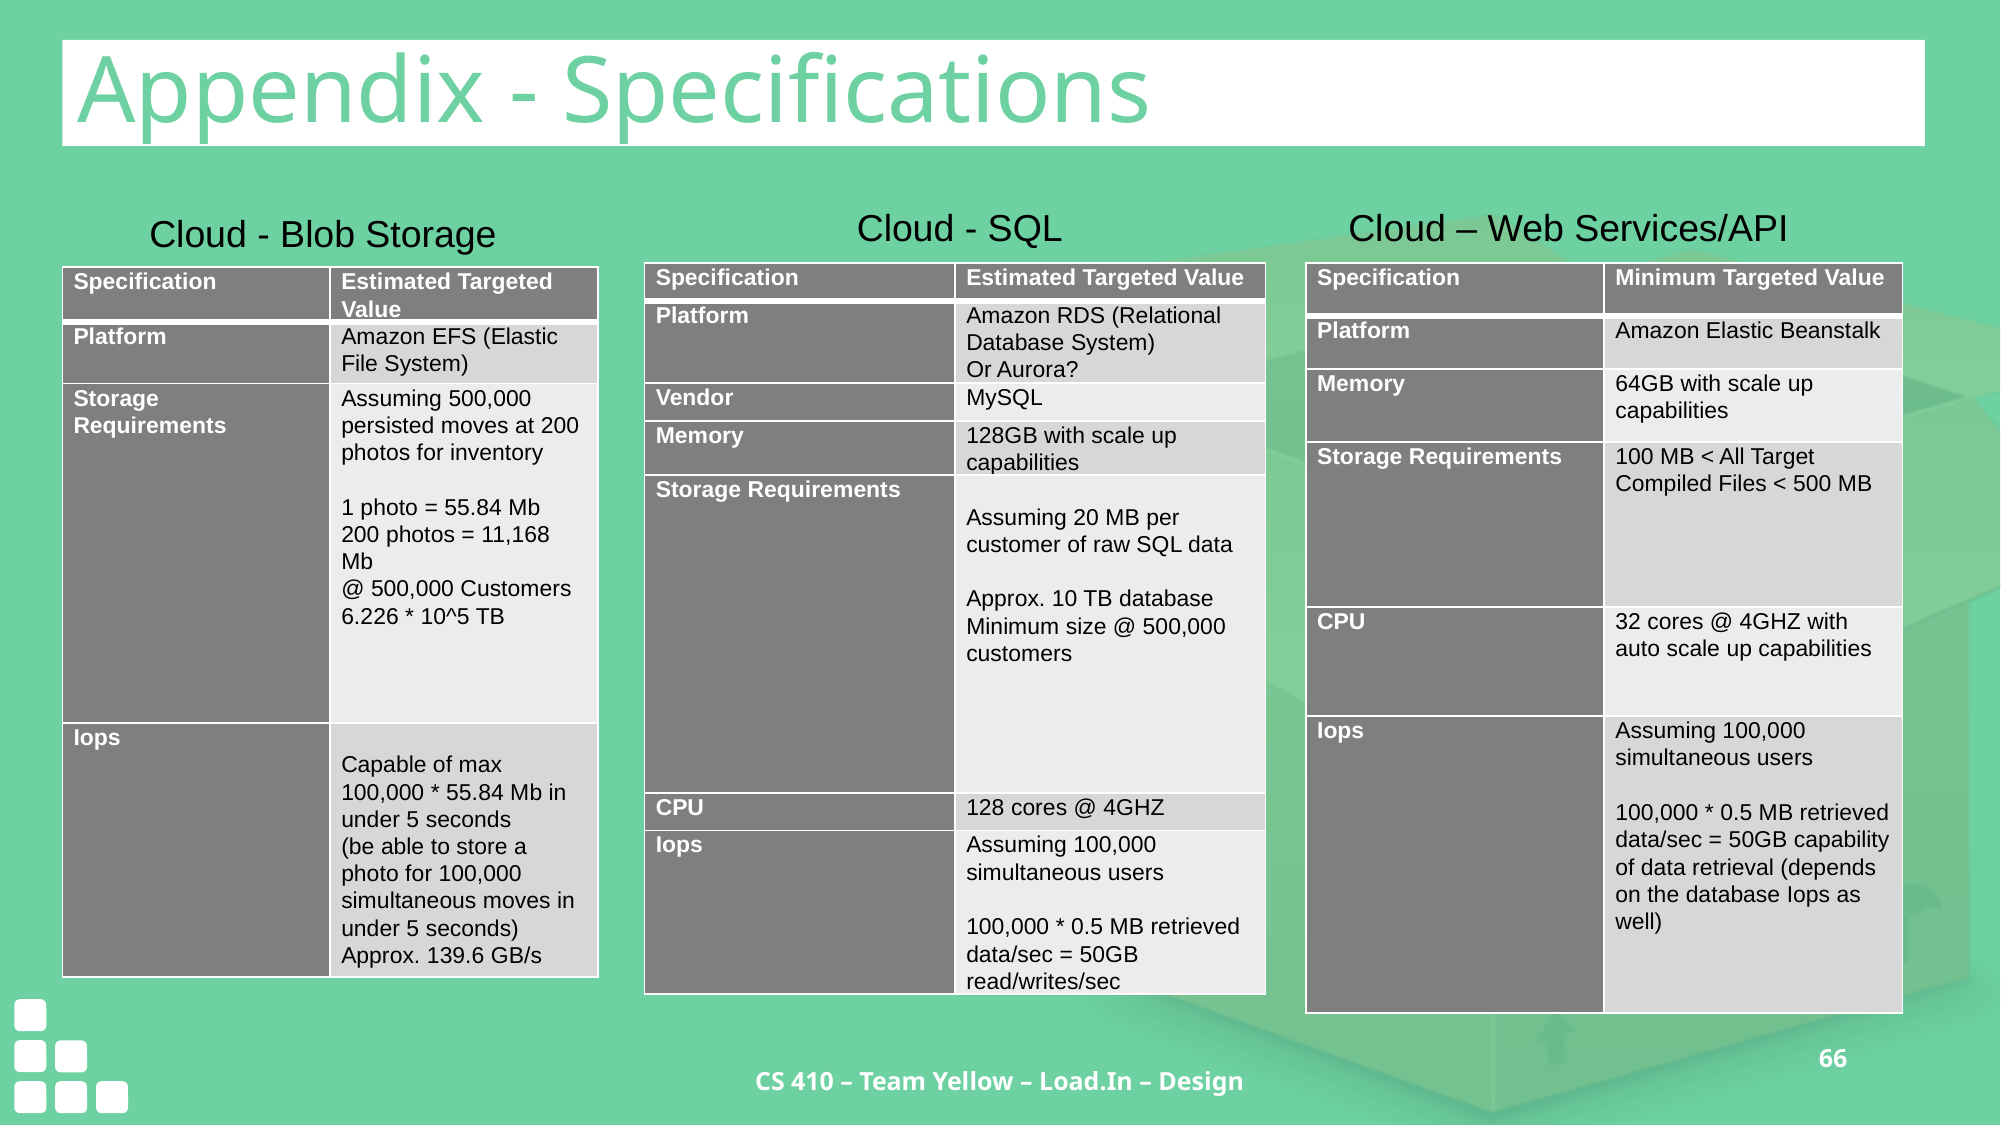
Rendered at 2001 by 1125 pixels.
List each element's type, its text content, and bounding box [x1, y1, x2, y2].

table_header Specification [1307, 264, 1603, 313]
table_cell Amazon Elastic Beanstalk [1605, 319, 1902, 368]
table_cell Capable of max 100,000 * 55.84 Mb in under 5 seconds (be able to store a photo for 100,000 simultaneous moves in under 5 seconds) Approx. 139.6 GB/s [331, 724, 597, 976]
table_cell 32 cores @ 4GHZ with auto scale up capabilities [1605, 608, 1902, 715]
table_cell Iops [63, 724, 329, 976]
table_cell Platform [63, 325, 329, 383]
table_cell CPU [1307, 608, 1603, 715]
text_box Appendix - Specifications [62, 39, 1925, 147]
table_cell Memory [645, 422, 954, 474]
table_cell Assuming 100,000 simultaneous users 100,000 * 0.5 MB retrieved data/sec = 50GB read/writes/sec [956, 831, 1265, 993]
table_cell Assuming 500,000 persisted moves at 200 photos for inventory 1 photo = 55.84 Mb 200 photos = 11,168 Mb @ 500,000 Customers 6.226 * 10^5 TB [331, 384, 597, 722]
text_box Cloud - SQL [842, 196, 1081, 257]
text_box 66 [1412, 1035, 1863, 1125]
table_header Specification [63, 268, 329, 319]
table_cell Memory [1307, 370, 1603, 441]
table_cell Vendor [645, 384, 954, 420]
table_header Minimum Targeted Value [1605, 264, 1902, 313]
table_cell Iops [1307, 717, 1603, 1012]
table_cell Assuming 100,000 simultaneous users 100,000 * 0.5 MB retrieved data/sec = 50GB capability of data retrieval (depends on the database Iops as well) [1605, 717, 1902, 1012]
text_box Cloud – Web Services/API [1333, 196, 1931, 257]
table_cell 128GB with scale up capabilities [956, 422, 1265, 474]
table_cell Iops [645, 831, 954, 993]
table_cell CPU [645, 794, 954, 830]
text_box Cloud - Blob Storage [134, 202, 657, 263]
table_cell Platform [645, 304, 954, 382]
table_cell Storage Requirements [63, 384, 329, 722]
table_header Specification [645, 264, 954, 298]
text_box CS 410 – Team Yellow – Load.In – Design [662, 1035, 1338, 1125]
table_cell MySQL [956, 384, 1265, 420]
table_header Estimated Targeted Value [956, 264, 1265, 298]
table_cell Storage Requirements [645, 476, 954, 792]
table_cell 128 cores @ 4GHZ [956, 794, 1265, 830]
table_cell Storage Requirements [1307, 443, 1603, 606]
table_cell Amazon RDS (Relational Database System) Or Aurora? [956, 304, 1265, 382]
table_cell Platform [1307, 319, 1603, 368]
table_header Estimated Targeted Value [331, 268, 597, 319]
table_cell Assuming 20 MB per customer of raw SQL data Approx. 10 TB database Minimum size @ 500,000 customers [956, 476, 1265, 792]
table_cell 100 MB < All Target Compiled Files < 500 MB [1605, 443, 1902, 606]
table_cell 64GB with scale up capabilities [1605, 370, 1902, 441]
table_cell Amazon EFS (Elastic File System) [331, 325, 597, 383]
